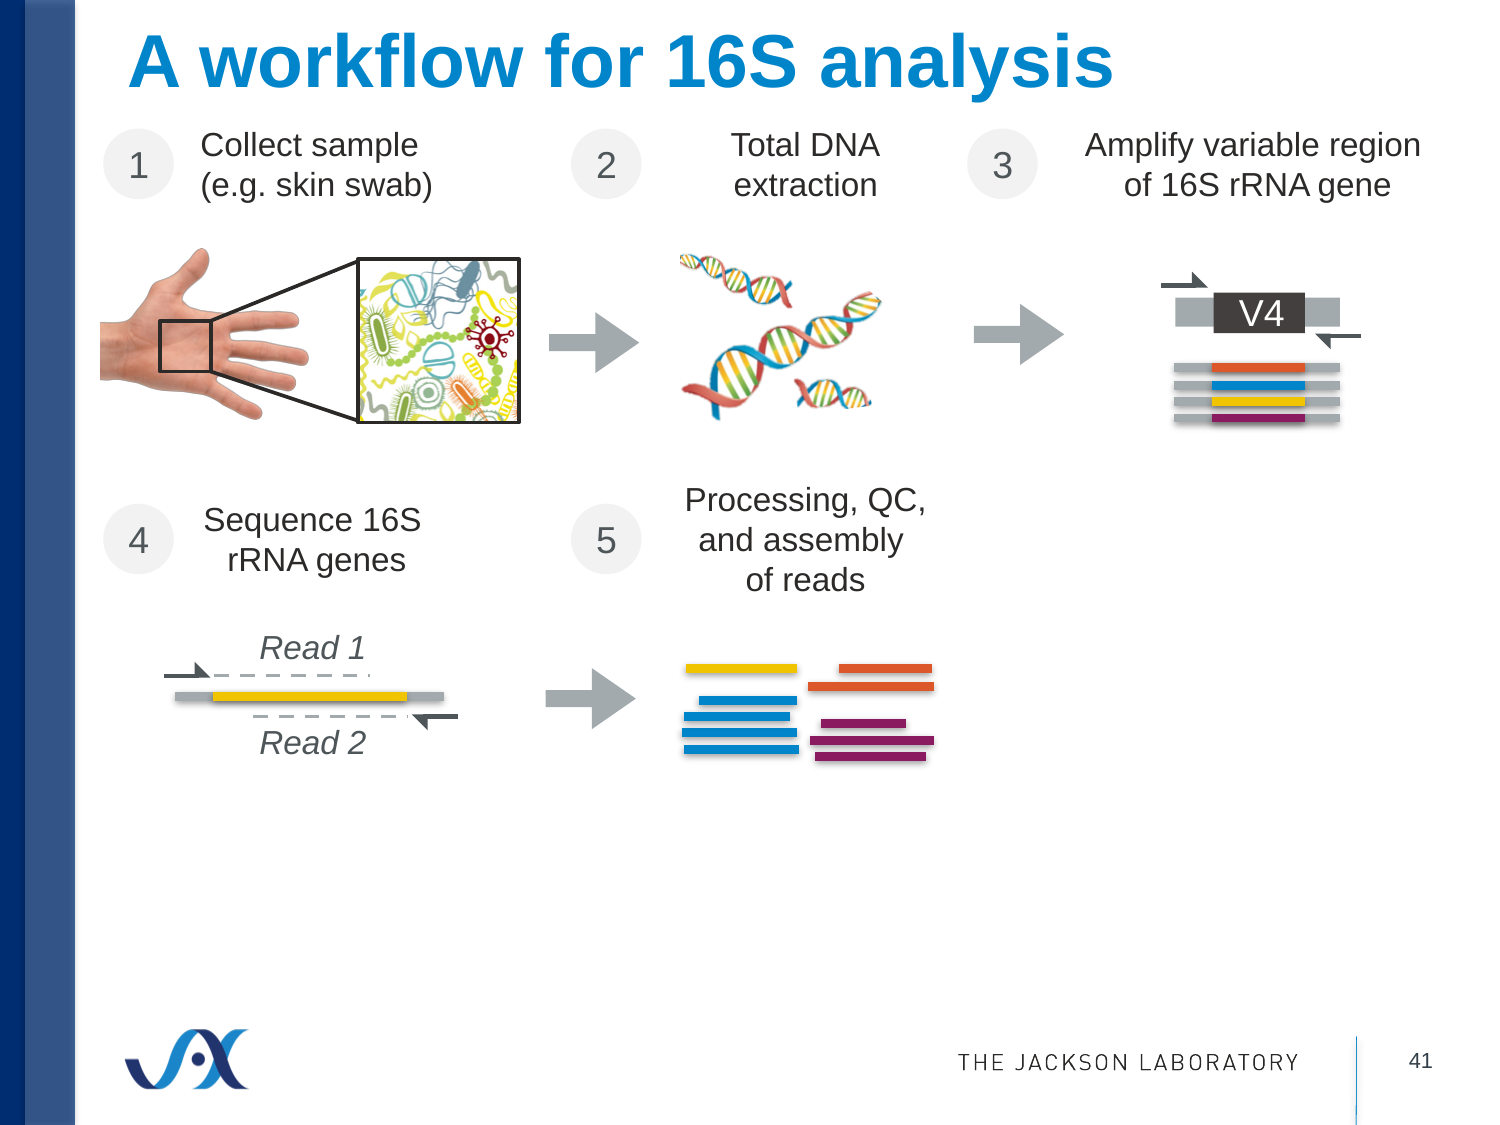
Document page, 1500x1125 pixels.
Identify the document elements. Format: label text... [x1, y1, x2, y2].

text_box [1161, 276, 1204, 286]
text_box 3 [808, 687, 934, 691]
text_box [543, 666, 638, 732]
text_box [1319, 296, 1342, 329]
text_box Read 1 [244, 618, 395, 674]
text_box Collect sample (e.g. skin swab) [185, 115, 449, 211]
text_box V4 [1224, 281, 1319, 342]
text_box [546, 310, 642, 376]
text_box Sequence 16S rRNA genes [188, 490, 446, 586]
text_box Total DNA extraction [715, 115, 896, 211]
title A workflow for 16S analysis [127, 0, 1473, 111]
text_box 4 [101, 501, 176, 577]
slide_number 41 [1097, 1030, 1448, 1091]
text_box Amplify variable region of 16S rRNA gene [1029, 115, 1487, 211]
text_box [210, 371, 354, 422]
text_box 2 [568, 126, 644, 202]
text_box 3 [839, 669, 932, 673]
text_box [163, 666, 206, 676]
picture [359, 260, 518, 421]
text_box 5 [568, 501, 644, 577]
picture [100, 248, 310, 421]
text_box 3 [965, 126, 1040, 202]
text_box Read 2 [244, 713, 395, 769]
picture [110, 1011, 268, 1106]
text_box [1212, 291, 1224, 335]
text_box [1319, 335, 1362, 345]
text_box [416, 716, 459, 726]
text_box [971, 302, 1067, 367]
text_box Processing, QC, and assembly of reads [644, 470, 968, 606]
picture [671, 232, 890, 459]
text_box 1 [101, 126, 176, 202]
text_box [210, 260, 358, 321]
picture [957, 1051, 1097, 1076]
text_box [1173, 296, 1212, 329]
